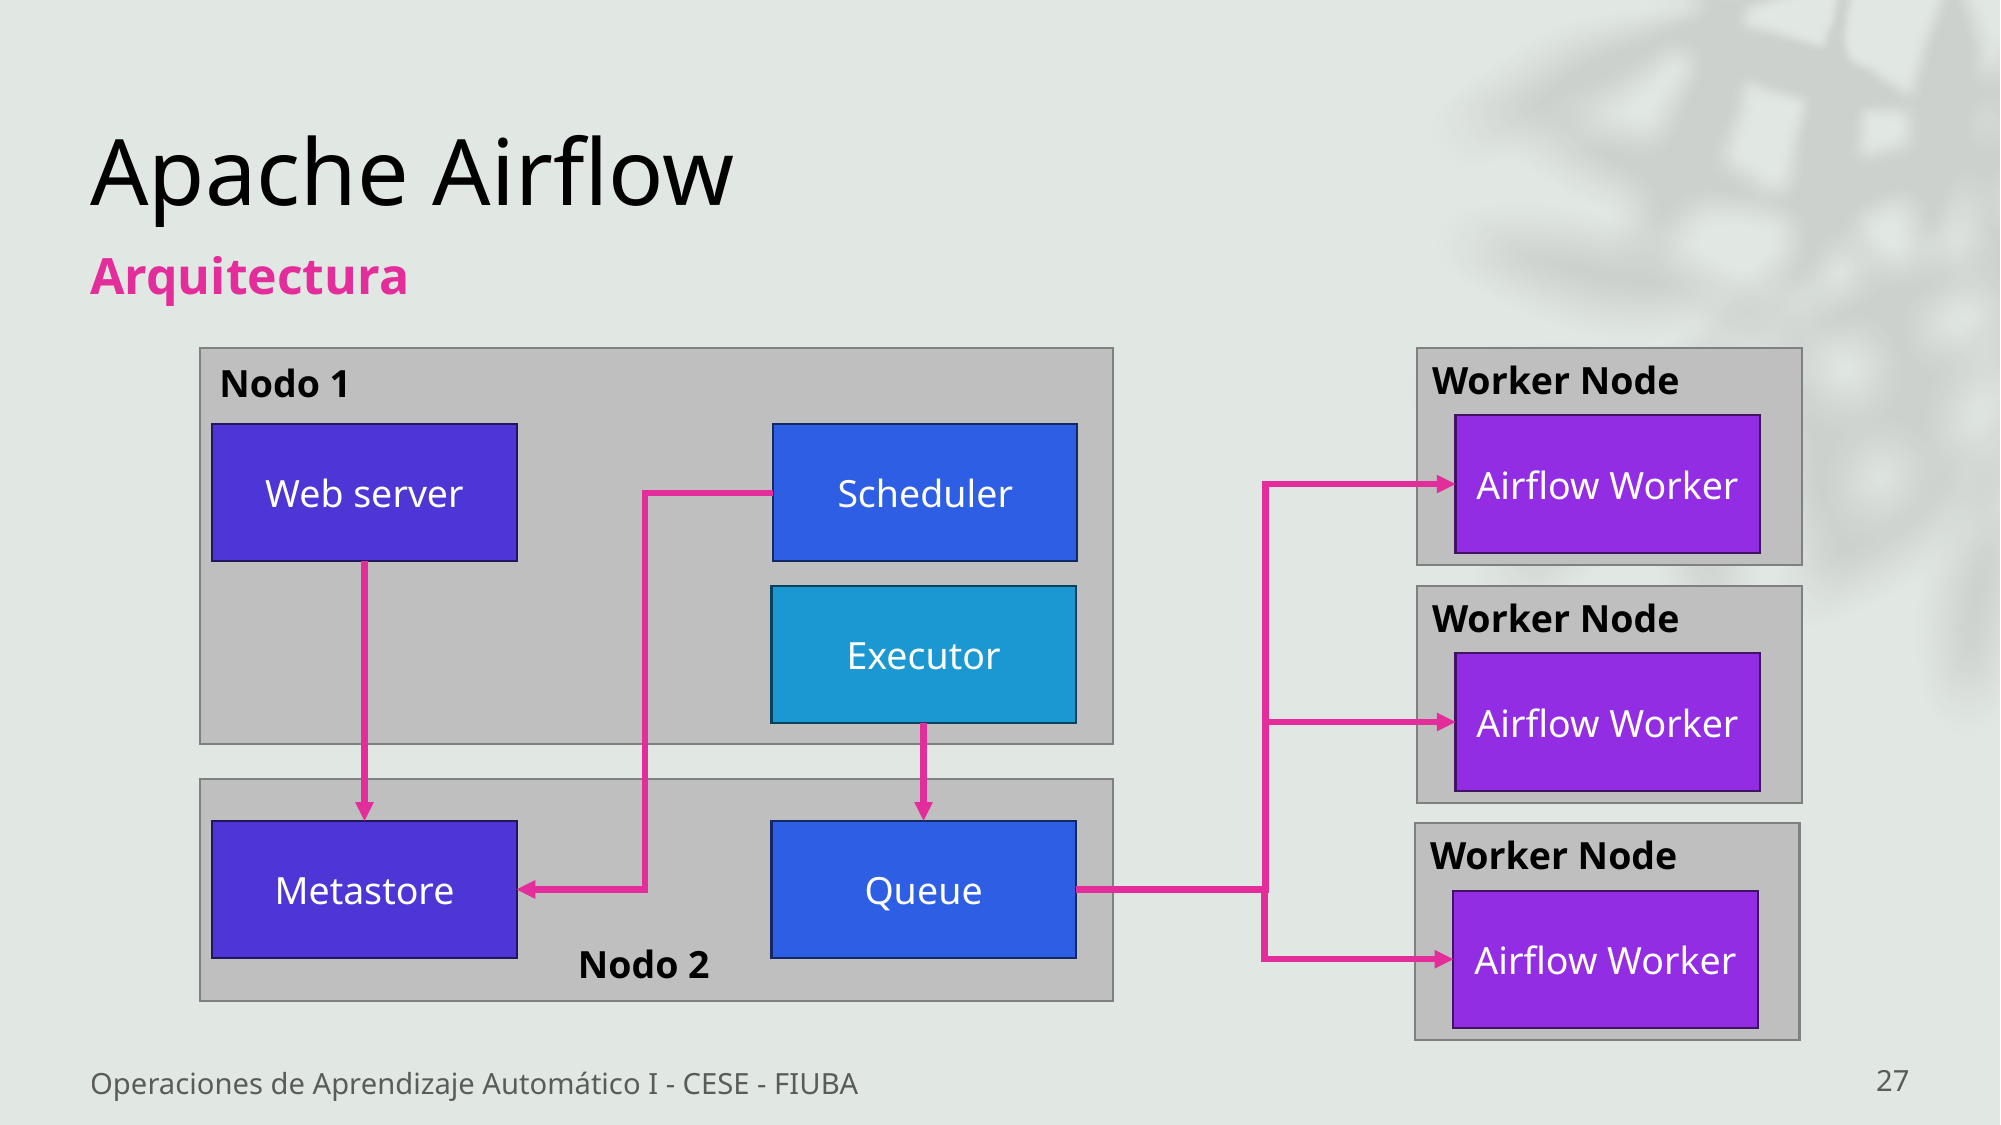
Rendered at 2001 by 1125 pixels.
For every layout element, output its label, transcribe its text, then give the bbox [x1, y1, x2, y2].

text_box Metastore [211, 820, 518, 959]
text_box [199, 778, 1114, 1002]
text_box [1414, 822, 1801, 1041]
title Apache Airflow [75, 60, 1863, 278]
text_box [1075, 889, 1454, 960]
text_box Worker Node [1456, 587, 1695, 647]
text_box Arquitectura [75, 237, 1076, 313]
text_box [199, 347, 1114, 745]
text_box Executor [774, 585, 1075, 724]
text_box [1075, 722, 1456, 890]
text_box Worker Node [1417, 349, 1695, 409]
slide_number 27 [1474, 1052, 1925, 1113]
text_box Queue [770, 820, 1075, 959]
text_box [1416, 347, 1803, 566]
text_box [516, 492, 774, 890]
text_box Airflow Worker [1454, 414, 1761, 554]
text_box Airflow Worker [1456, 652, 1761, 792]
text_box Airflow Worker [1452, 890, 1759, 1029]
text_box Nodo 2 [563, 933, 725, 994]
text_box Nodo 1 [204, 352, 367, 413]
text_box Worker Node [1456, 824, 1693, 885]
footer Operaciones de Aprendizaje Automático I - CESE - FIUBA [75, 1052, 976, 1113]
text_box Web server [211, 423, 518, 562]
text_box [1075, 484, 1456, 722]
text_box Scheduler [772, 423, 1078, 562]
text_box [1456, 585, 1803, 804]
